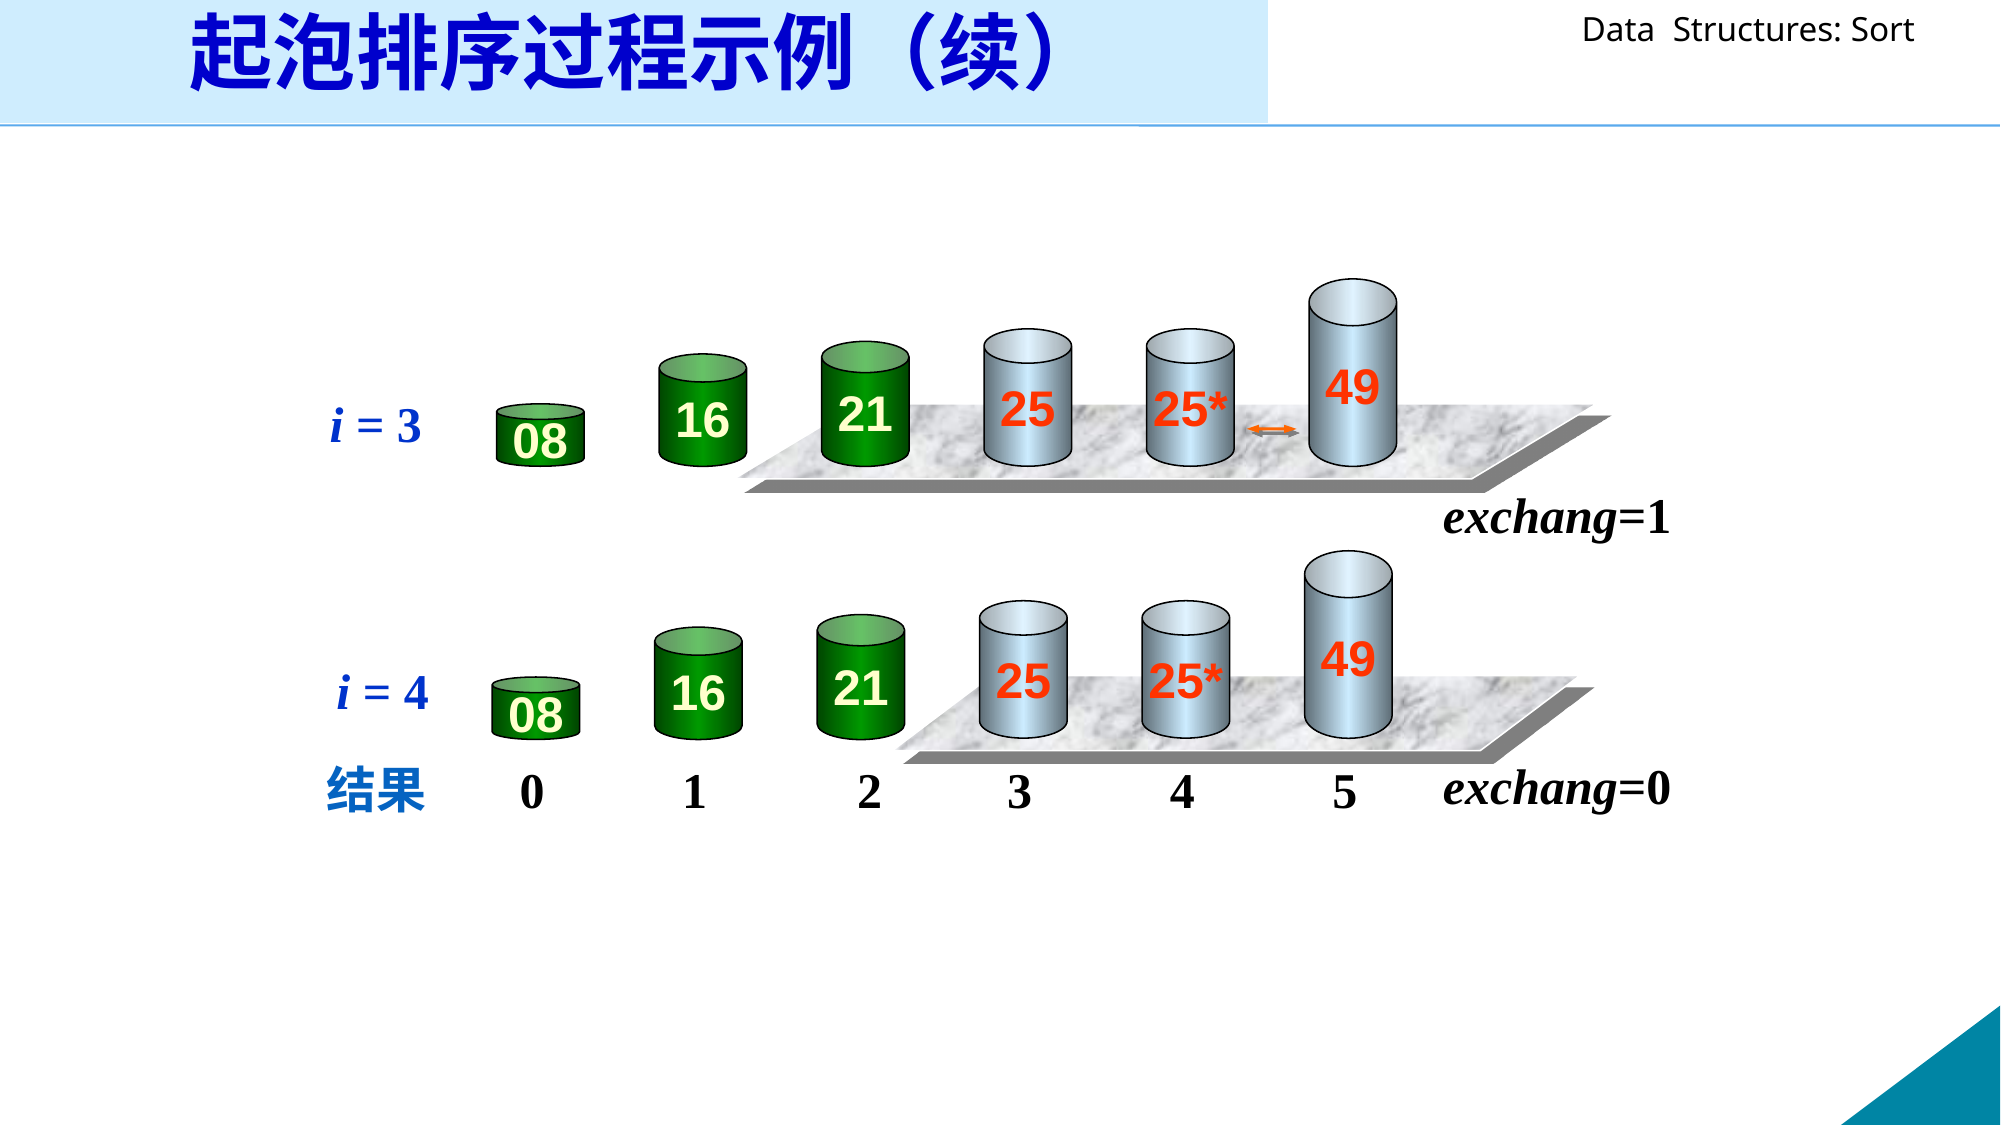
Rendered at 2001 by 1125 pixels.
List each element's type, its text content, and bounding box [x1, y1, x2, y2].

text_box 21 [1142, 600, 1229, 635]
text_box 49 [1304, 550, 1393, 739]
text_box 08 16 [659, 353, 747, 382]
text_box 请写出序列6, 5, 3, 1, 8, 7, 2, 4的快速排序的中间过程 [817, 614, 905, 645]
text_box 快排的改进-基准元素的选择 [654, 627, 743, 655]
text_box 08 [496, 403, 585, 467]
text_box 25 [979, 600, 1068, 739]
text_box 0 1 2 3 4 5 pivot [1309, 278, 1397, 325]
text_box [893, 675, 1580, 751]
text_box 结果 [326, 751, 481, 827]
text_box exchang=0 [1428, 747, 1687, 823]
text_box 25 25* 49 [1147, 329, 1235, 363]
text_box exchang=1 [1428, 475, 1687, 551]
text_box i = 4 [321, 652, 469, 727]
text_box [1246, 424, 1297, 434]
text_box 21 [821, 341, 910, 467]
text_box 25* [1142, 600, 1230, 739]
text_box 初始 [496, 403, 584, 419]
text_box 25* [984, 328, 1071, 363]
text_box 49 [1309, 278, 1397, 467]
text_box 21 [817, 614, 905, 740]
text_box i = 3 [314, 385, 469, 461]
text_box [734, 403, 1597, 479]
text_box 起泡排序过程示例（续） [175, 0, 1143, 108]
text_box i = 2 [980, 600, 1067, 635]
text_box 25* [1146, 328, 1235, 467]
text_box 08 [492, 677, 580, 740]
text_box 08 [821, 341, 909, 372]
text_box 49 [1304, 551, 1393, 597]
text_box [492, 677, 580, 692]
text_box 0 1 2 3 4 5 [504, 750, 1373, 826]
text_box 25 [984, 328, 1072, 467]
text_box 16 [654, 627, 743, 740]
text_box 16 [659, 353, 747, 467]
